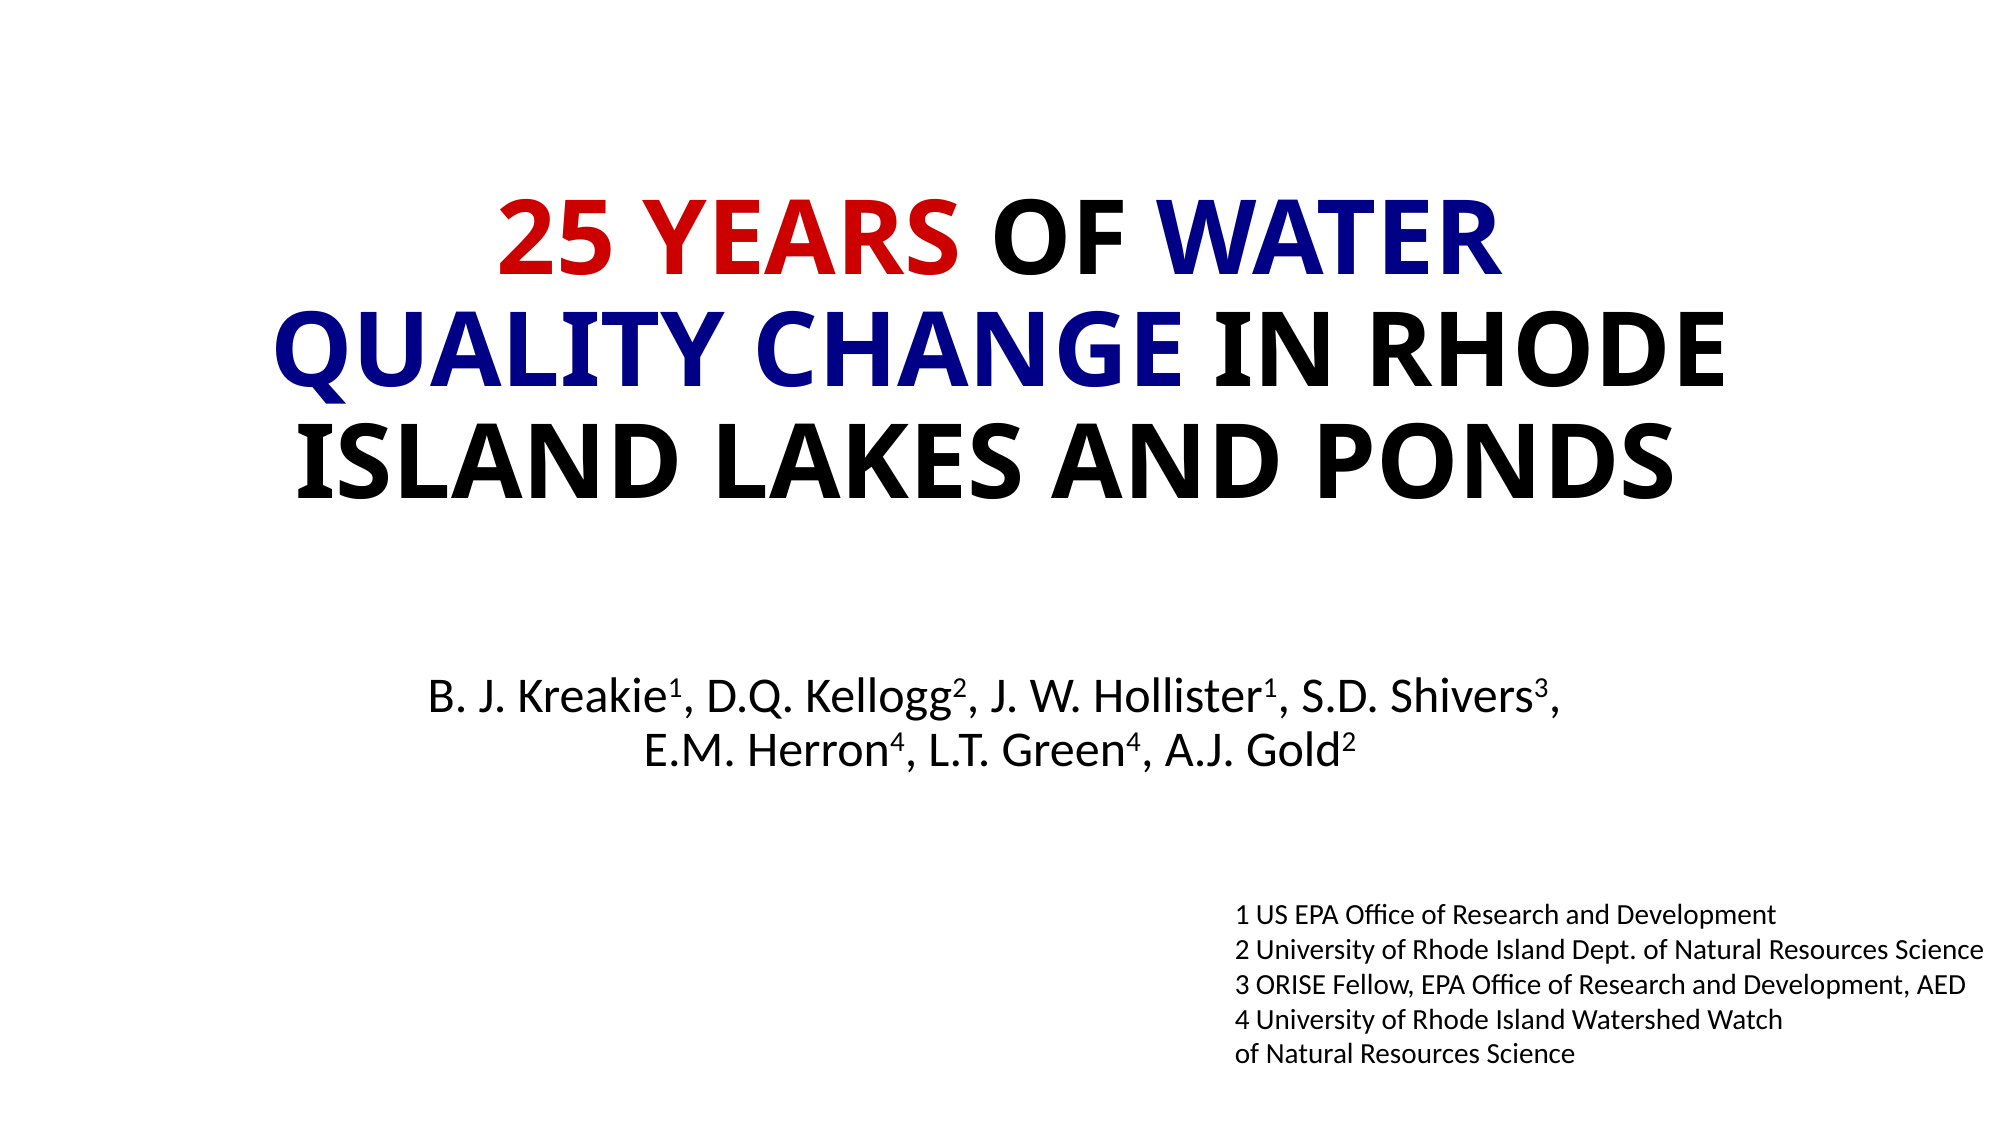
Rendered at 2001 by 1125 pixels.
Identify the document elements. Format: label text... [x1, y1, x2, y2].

text_box 1 US EPA Office of Research and Development 2 University of Rhode Island Dept. of Natural Resources Science 3 ORISE Fellow, EPA Office of Research and Development, AED 4 University of Rhode Island Watershed Watch of Natural Resources Science Rhode Island Watershed Watch [1220, 887, 2000, 1123]
subtitle B. J. Kreakie1, D.Q. Kellogg2, J. W. Hollister1, S.D. Shivers3, E.M. Herron4, L.T. Green4, A.J. Gold2 [249, 661, 1750, 934]
title 25 YEARS OF WATER QUALITY CHANGE IN RHODE ISLAND LAKES AND PONDS [249, 136, 1750, 529]
